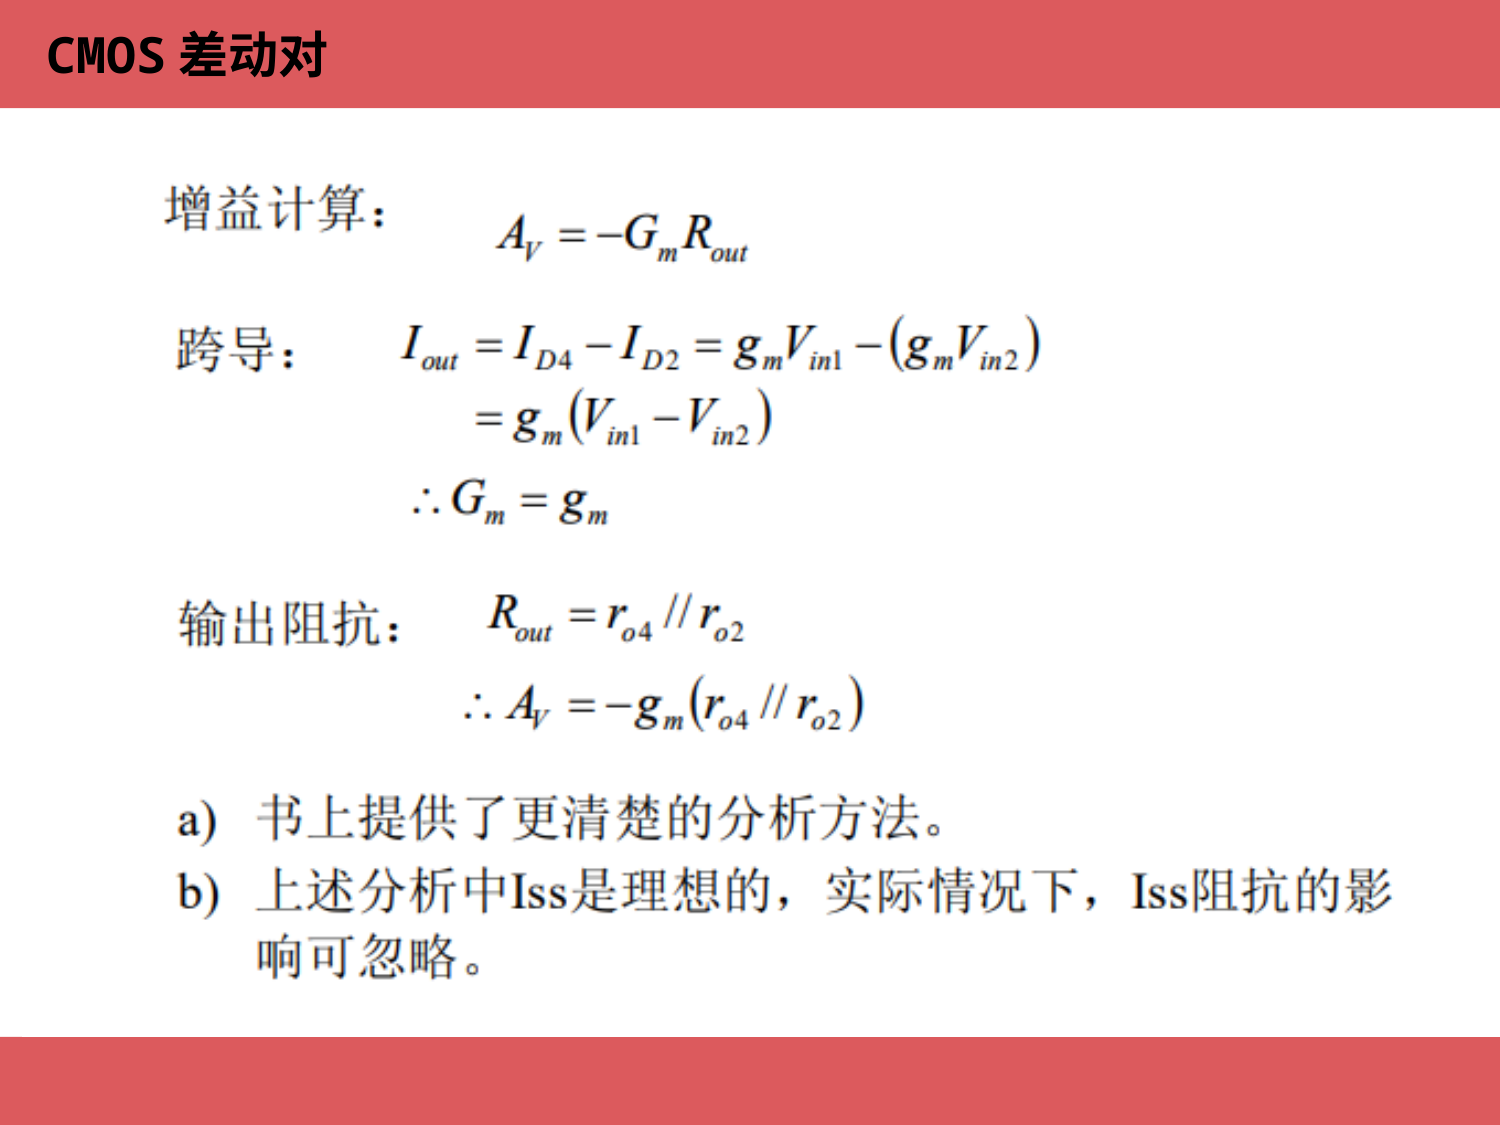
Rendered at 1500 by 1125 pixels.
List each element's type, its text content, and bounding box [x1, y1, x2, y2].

picture [22, 146, 1500, 1037]
text_box CMOS差动对 [31, 16, 750, 91]
text_box [0, 0, 1500, 109]
text_box [0, 1036, 1500, 1125]
